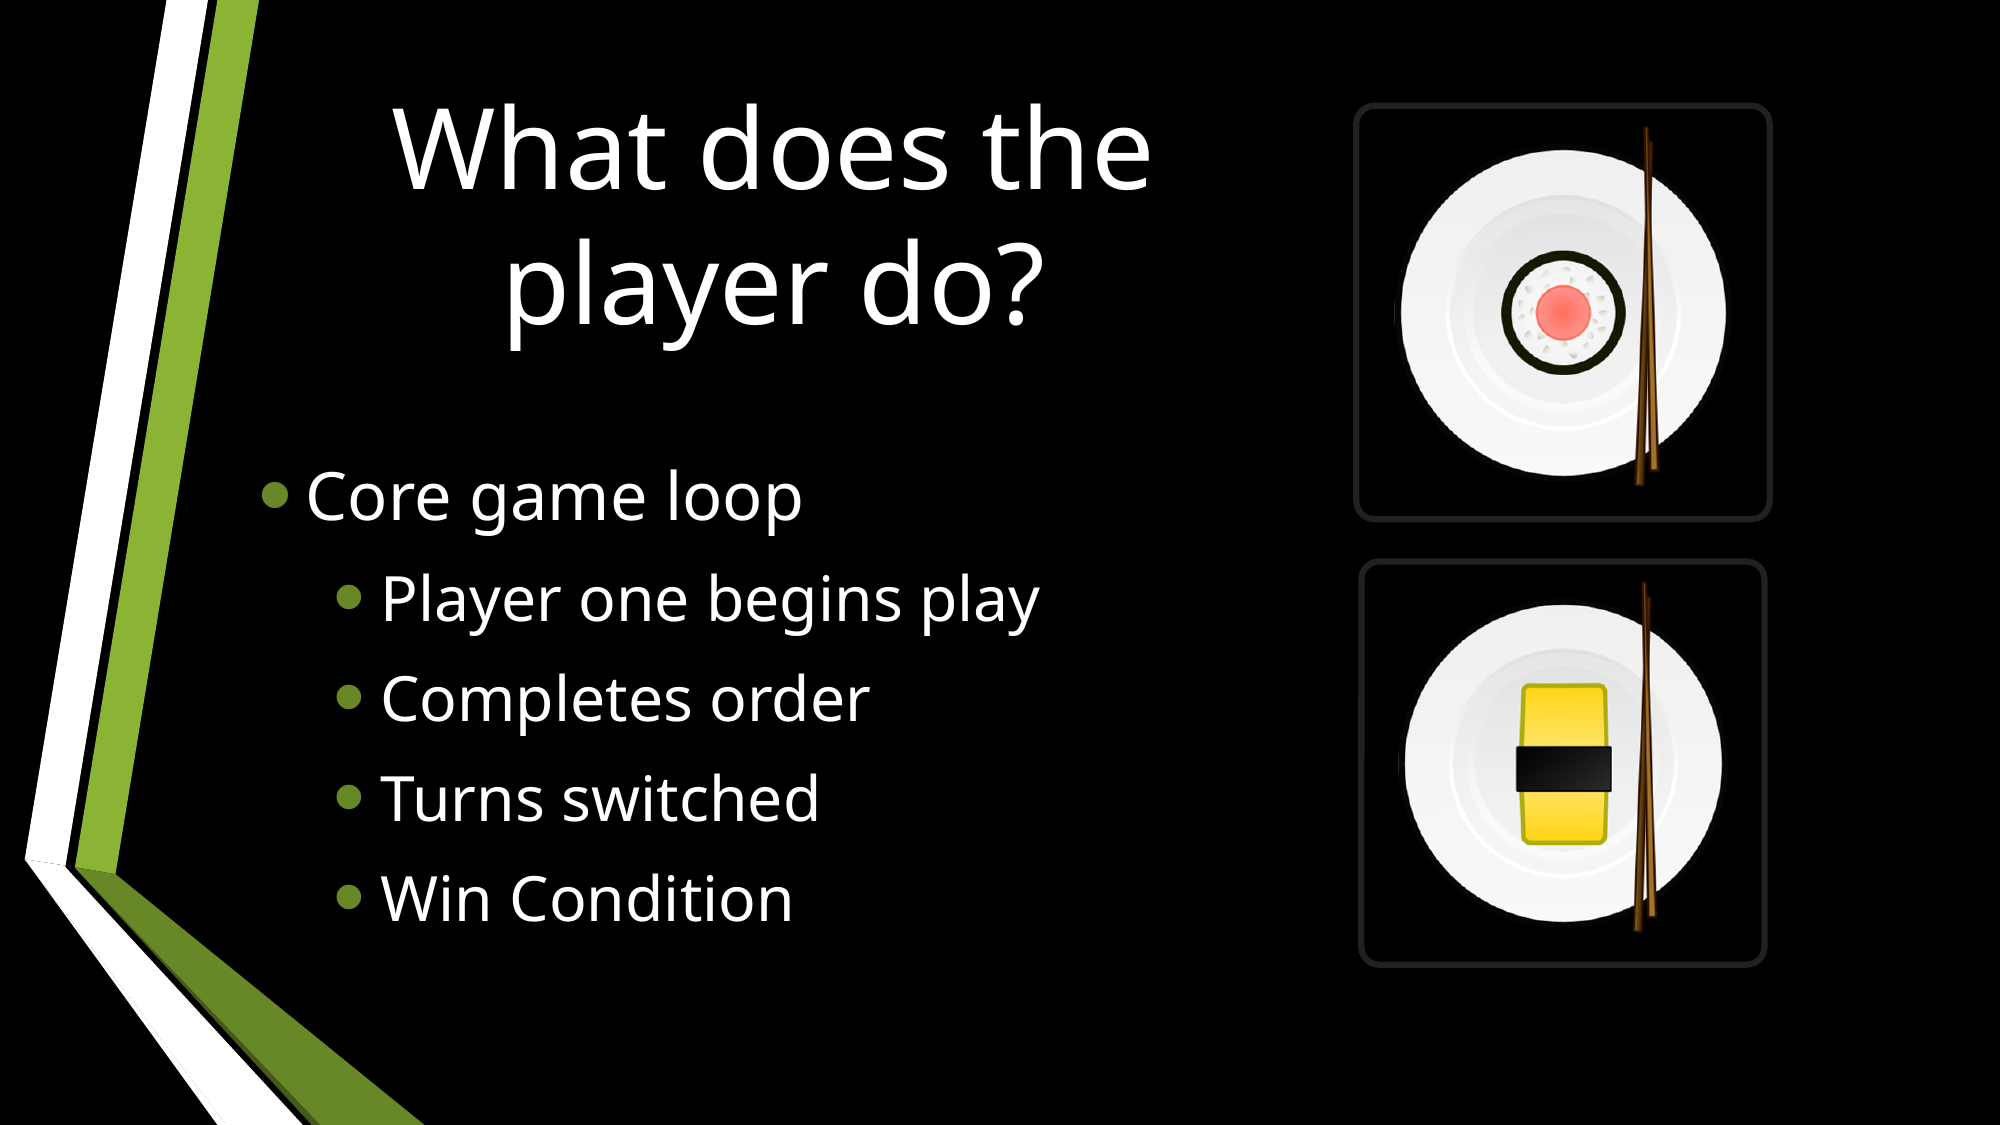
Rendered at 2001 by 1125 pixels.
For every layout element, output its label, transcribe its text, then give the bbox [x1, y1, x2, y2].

title What does the player do? [212, 68, 1335, 357]
list Core game loop Player one begins play Completes order Turns switched Win Condition [243, 437, 1187, 950]
picture [1355, 105, 1770, 520]
picture [1361, 561, 1765, 965]
